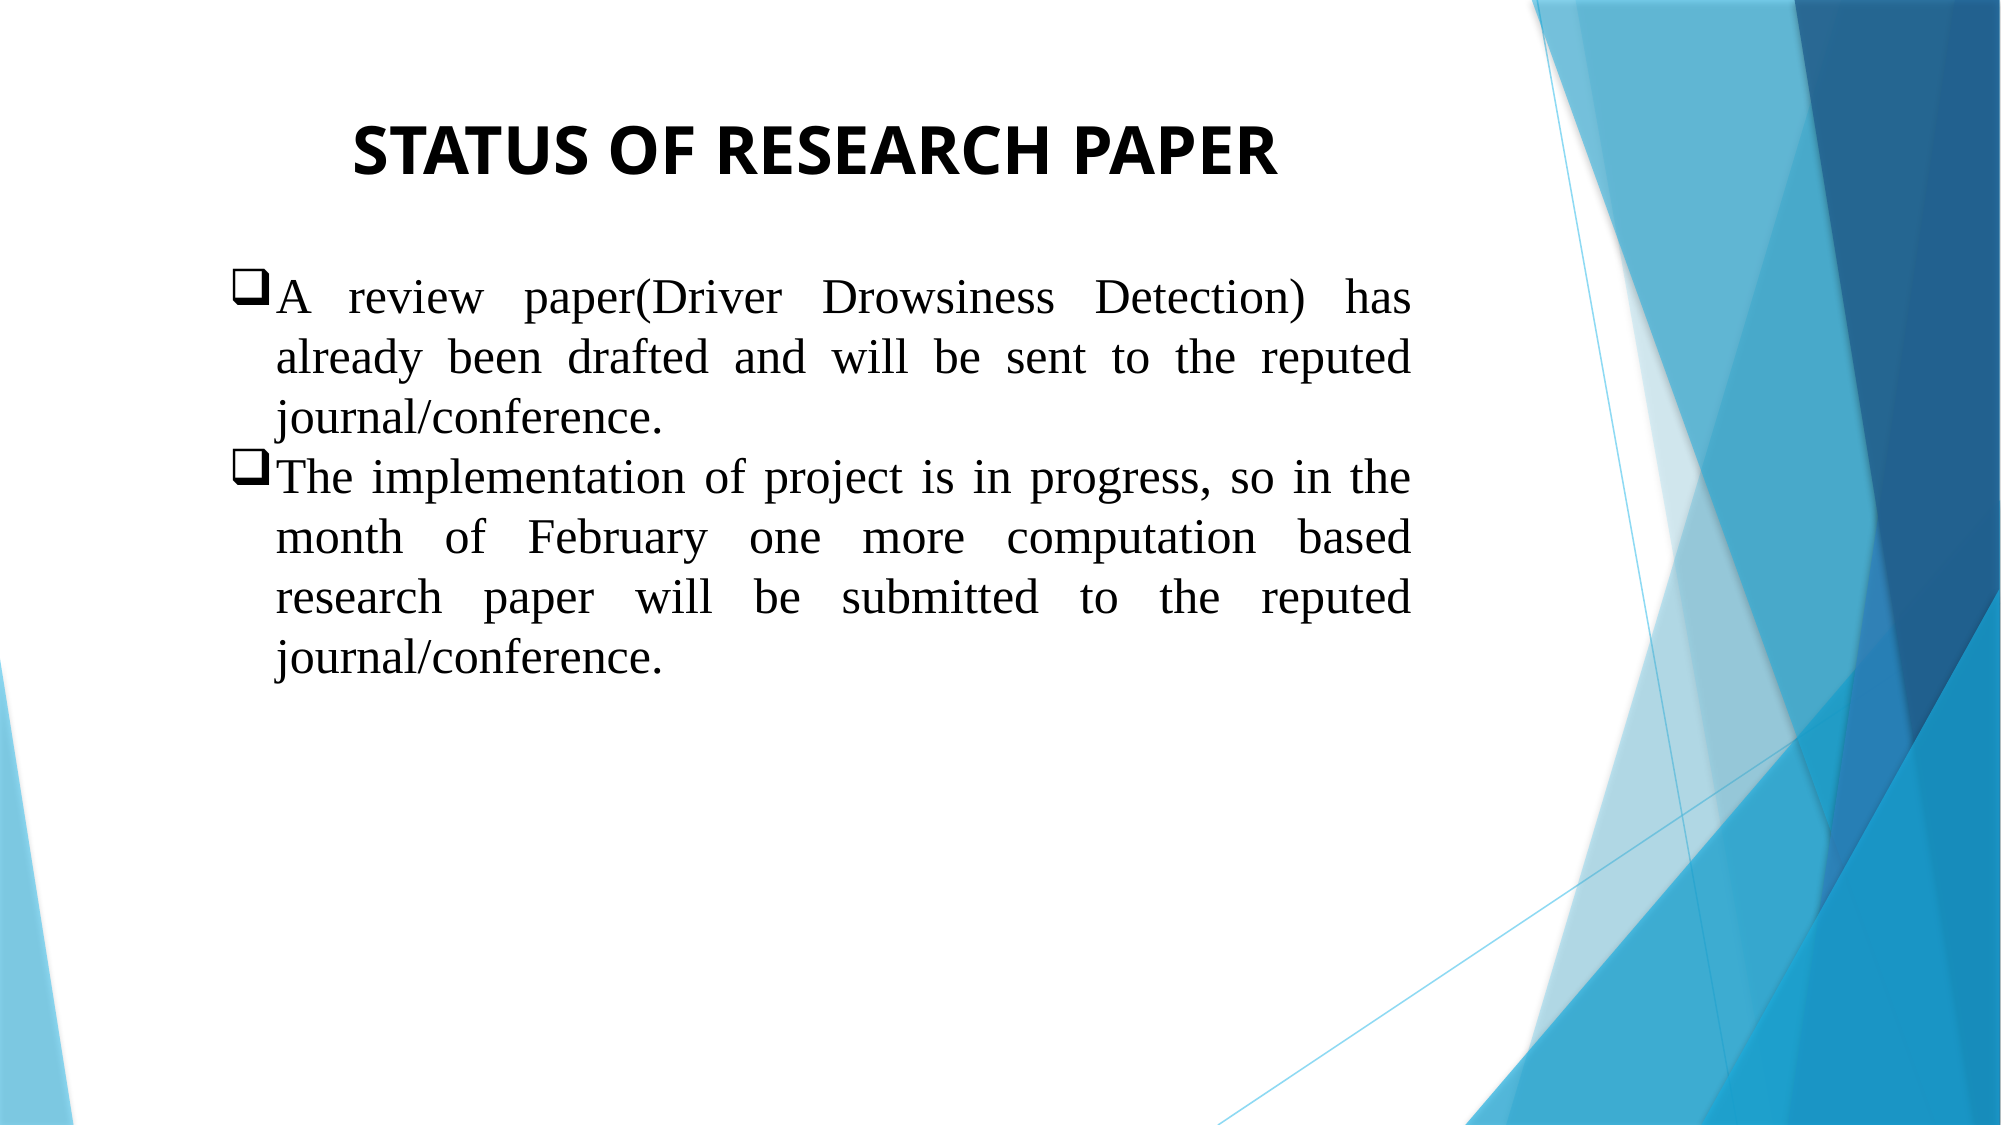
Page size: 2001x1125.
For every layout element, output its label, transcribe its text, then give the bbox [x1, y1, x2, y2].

title STATUS OF RESEARCH PAPER [111, 99, 1522, 209]
text_box A review paper(Driver Drowsiness Detection) has already been drafted and will be sent to the reputed journal/conference. The implementation of project is in progress, so in the month of February one more computation based research paper will be submitted to the reputed journal/conference. [214, 255, 1428, 691]
